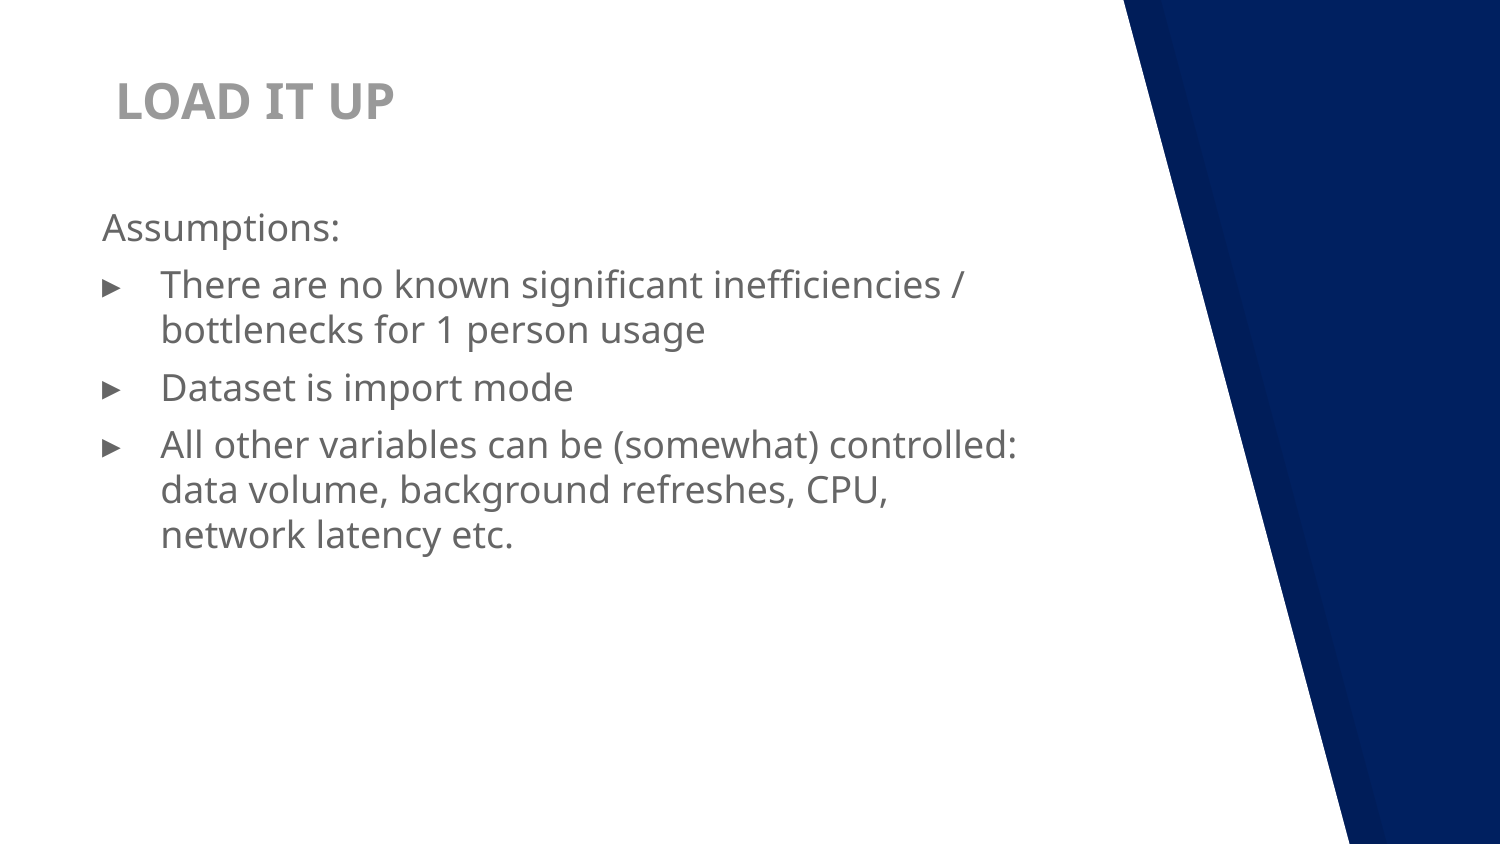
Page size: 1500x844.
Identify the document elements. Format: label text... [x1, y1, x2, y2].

text_box LOAD IT UP [100, 64, 872, 145]
list Assumptions: There are no known significant inefficiencies / bottlenecks for 1 person usage Dataset is import mode All other variables can be (somewhat) controlled: data volume, background refreshes, CPU, network latency etc. [70, 188, 1058, 433]
